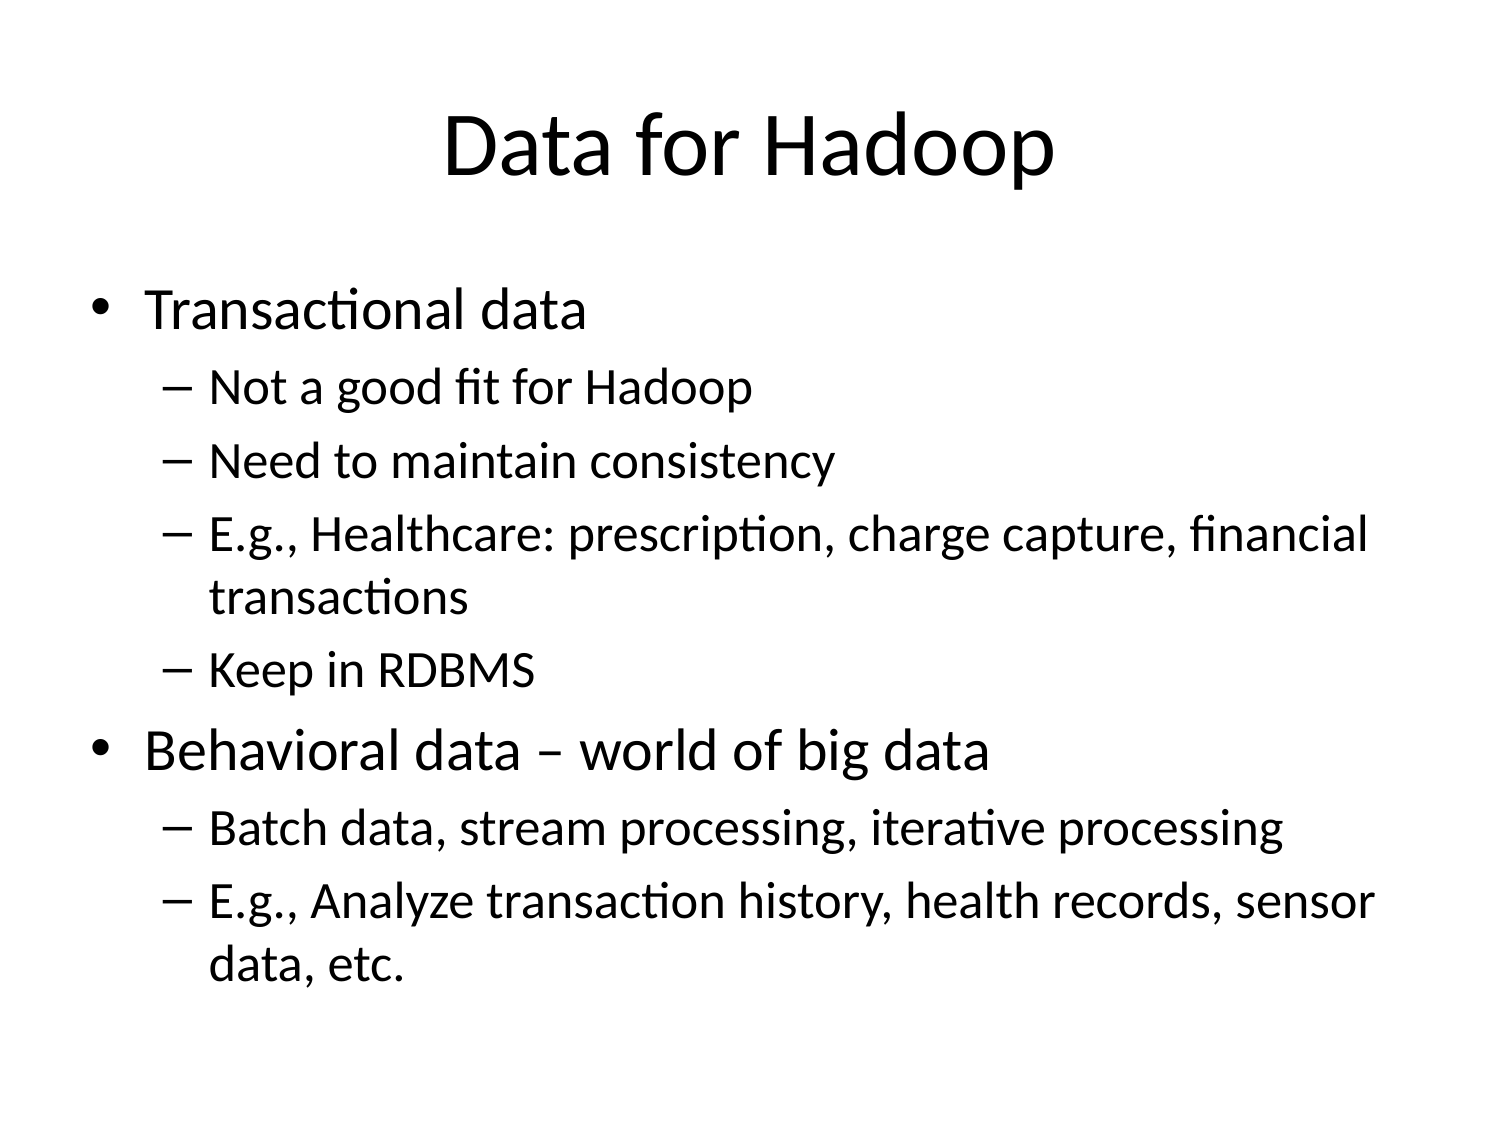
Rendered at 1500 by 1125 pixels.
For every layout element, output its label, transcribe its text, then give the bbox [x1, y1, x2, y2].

title Data for Hadoop [75, 45, 1425, 233]
list Transactional data Not a good fit for Hadoop Need to maintain consistency E.g., Healthcare: prescription, charge capture, financial transactions Keep in RDBMS Behavioral data – world of big data Batch data, stream processing, iterative processing E.g., Analyze transaction history, health records, sensor data, etc. [75, 262, 1425, 1005]
